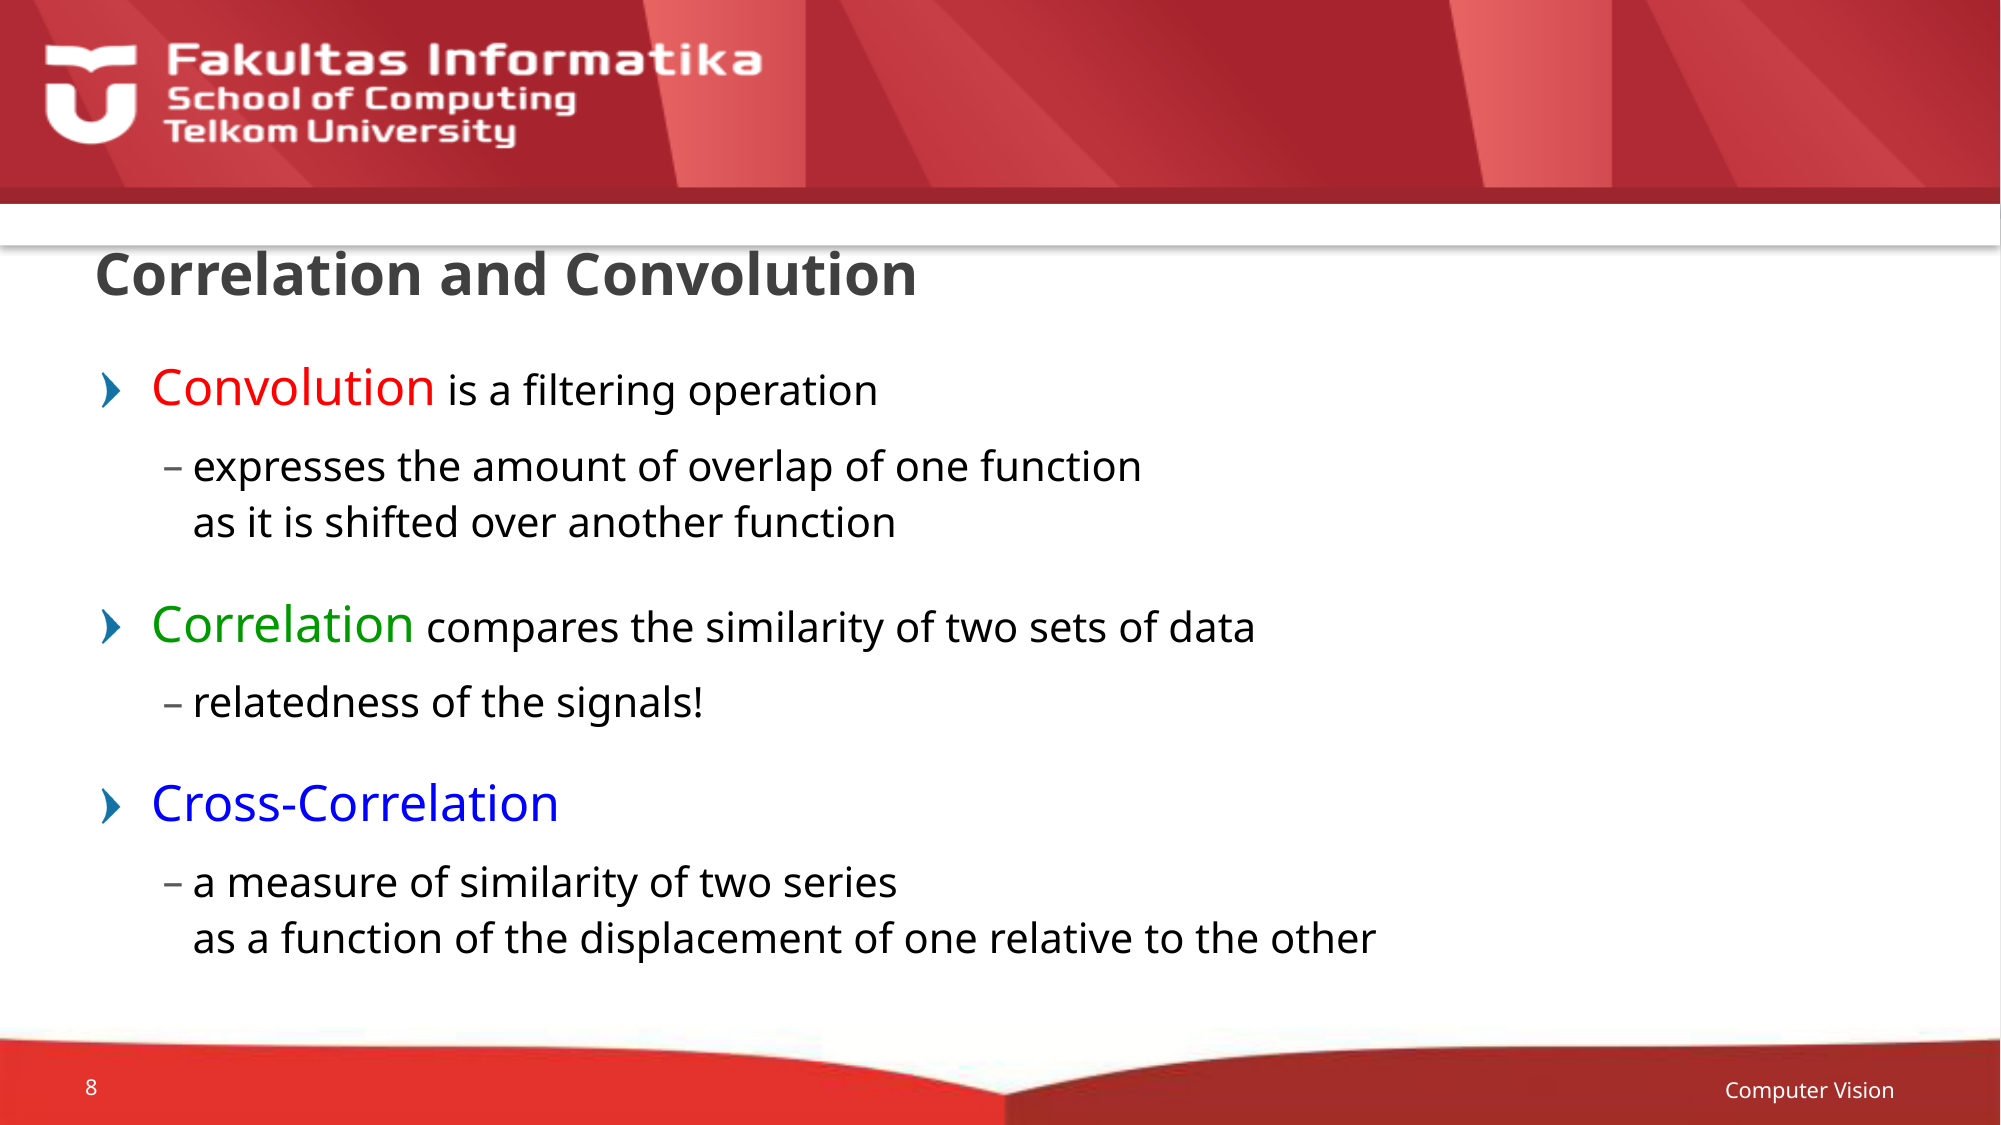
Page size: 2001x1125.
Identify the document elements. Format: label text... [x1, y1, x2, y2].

picture [95, 361, 124, 410]
list Computer Vision [1185, 1058, 1911, 1119]
list Convolution is a filtering operation expresses the amount of overlap of one function as it is shifted over another function Correlation compares the similarity of two sets of data relatedness of the signals! Cross-Correlation a measure of similarity of two series as a function of the displacement of one relative to the other [80, 339, 1902, 990]
title Correlation and Convolution [79, 219, 1901, 325]
picture [0, 0, 2001, 1125]
slide_number 8 [85, 1058, 164, 1119]
picture [95, 598, 124, 646]
picture [95, 777, 124, 826]
